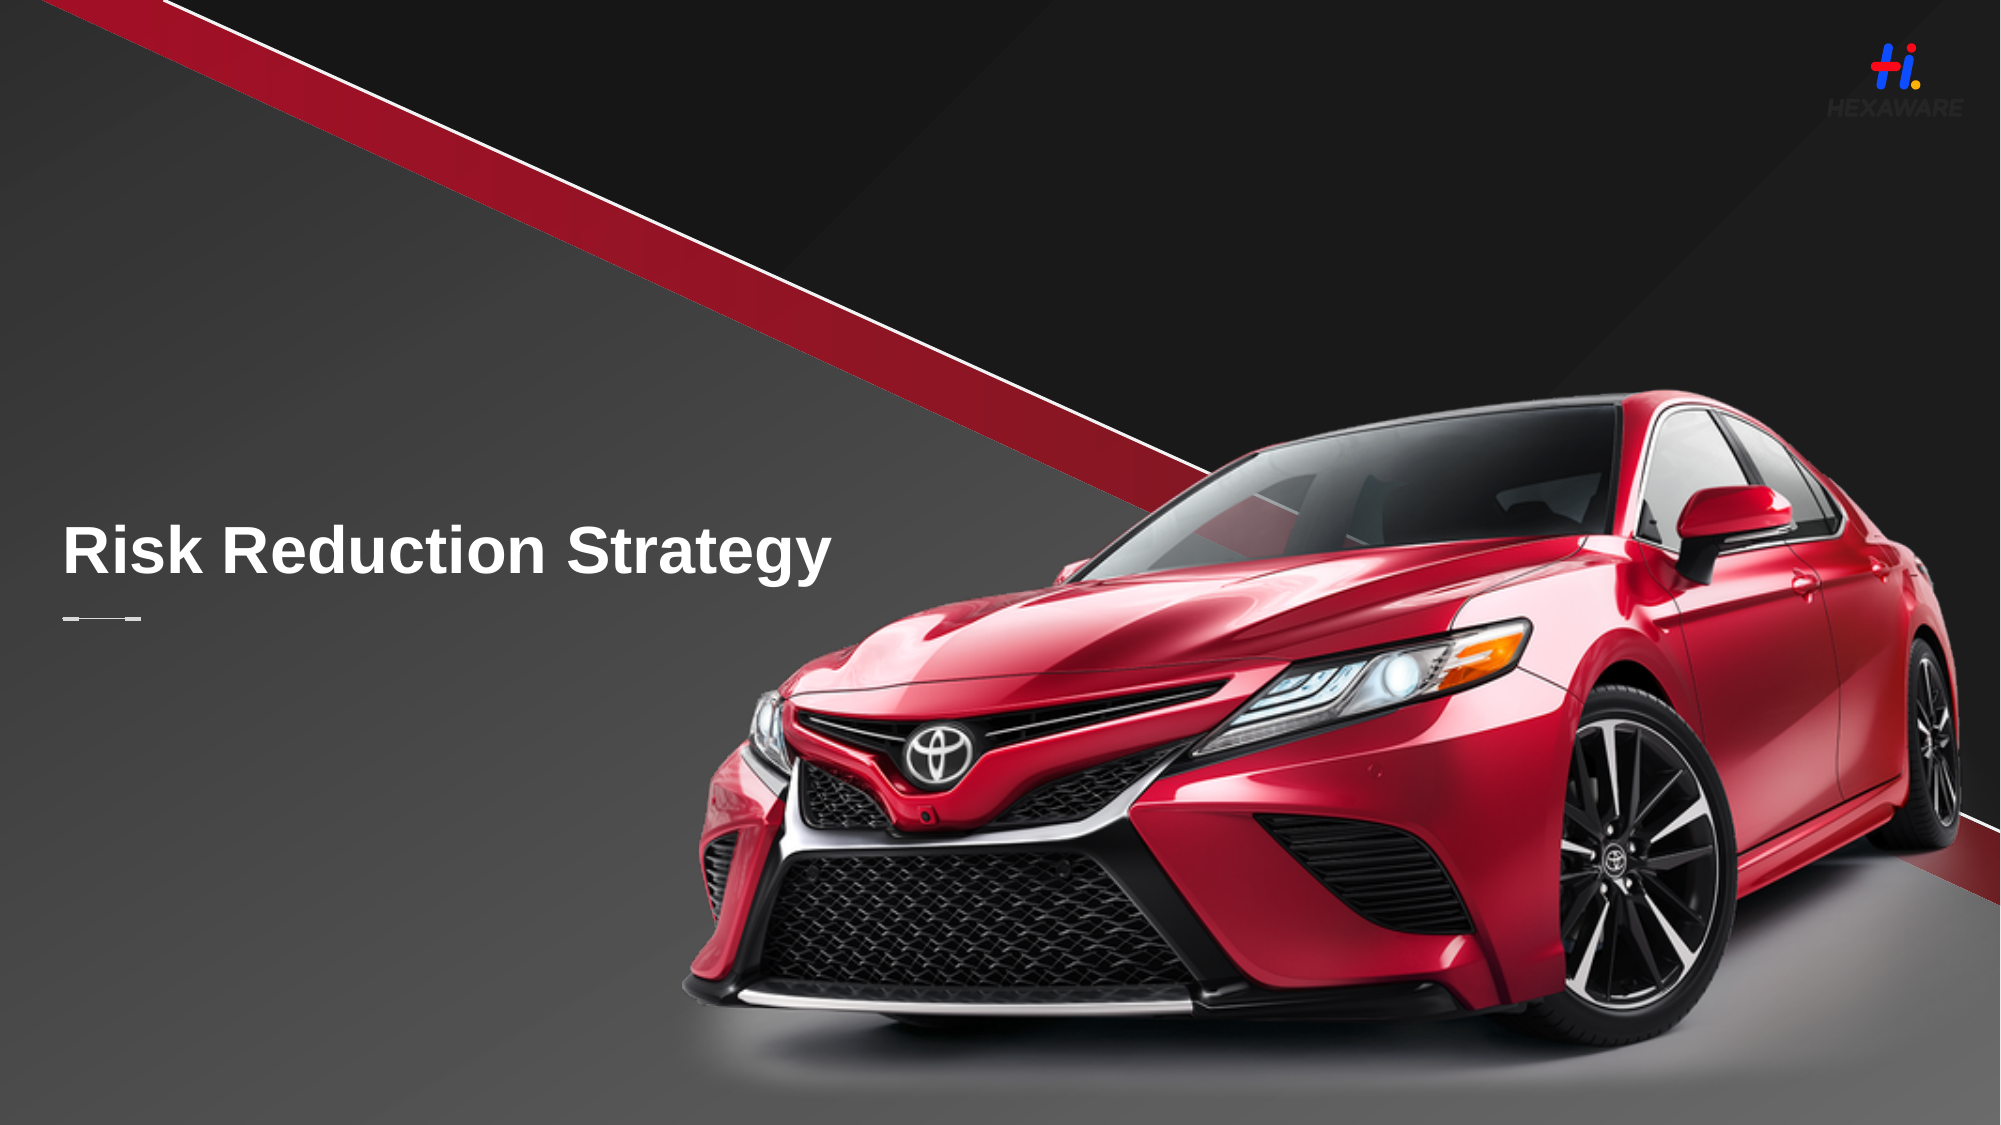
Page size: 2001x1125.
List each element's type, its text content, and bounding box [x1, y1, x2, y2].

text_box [1827, 43, 1964, 117]
picture [665, 252, 2001, 1099]
title Risk Reduction Strategy [63, 355, 888, 588]
